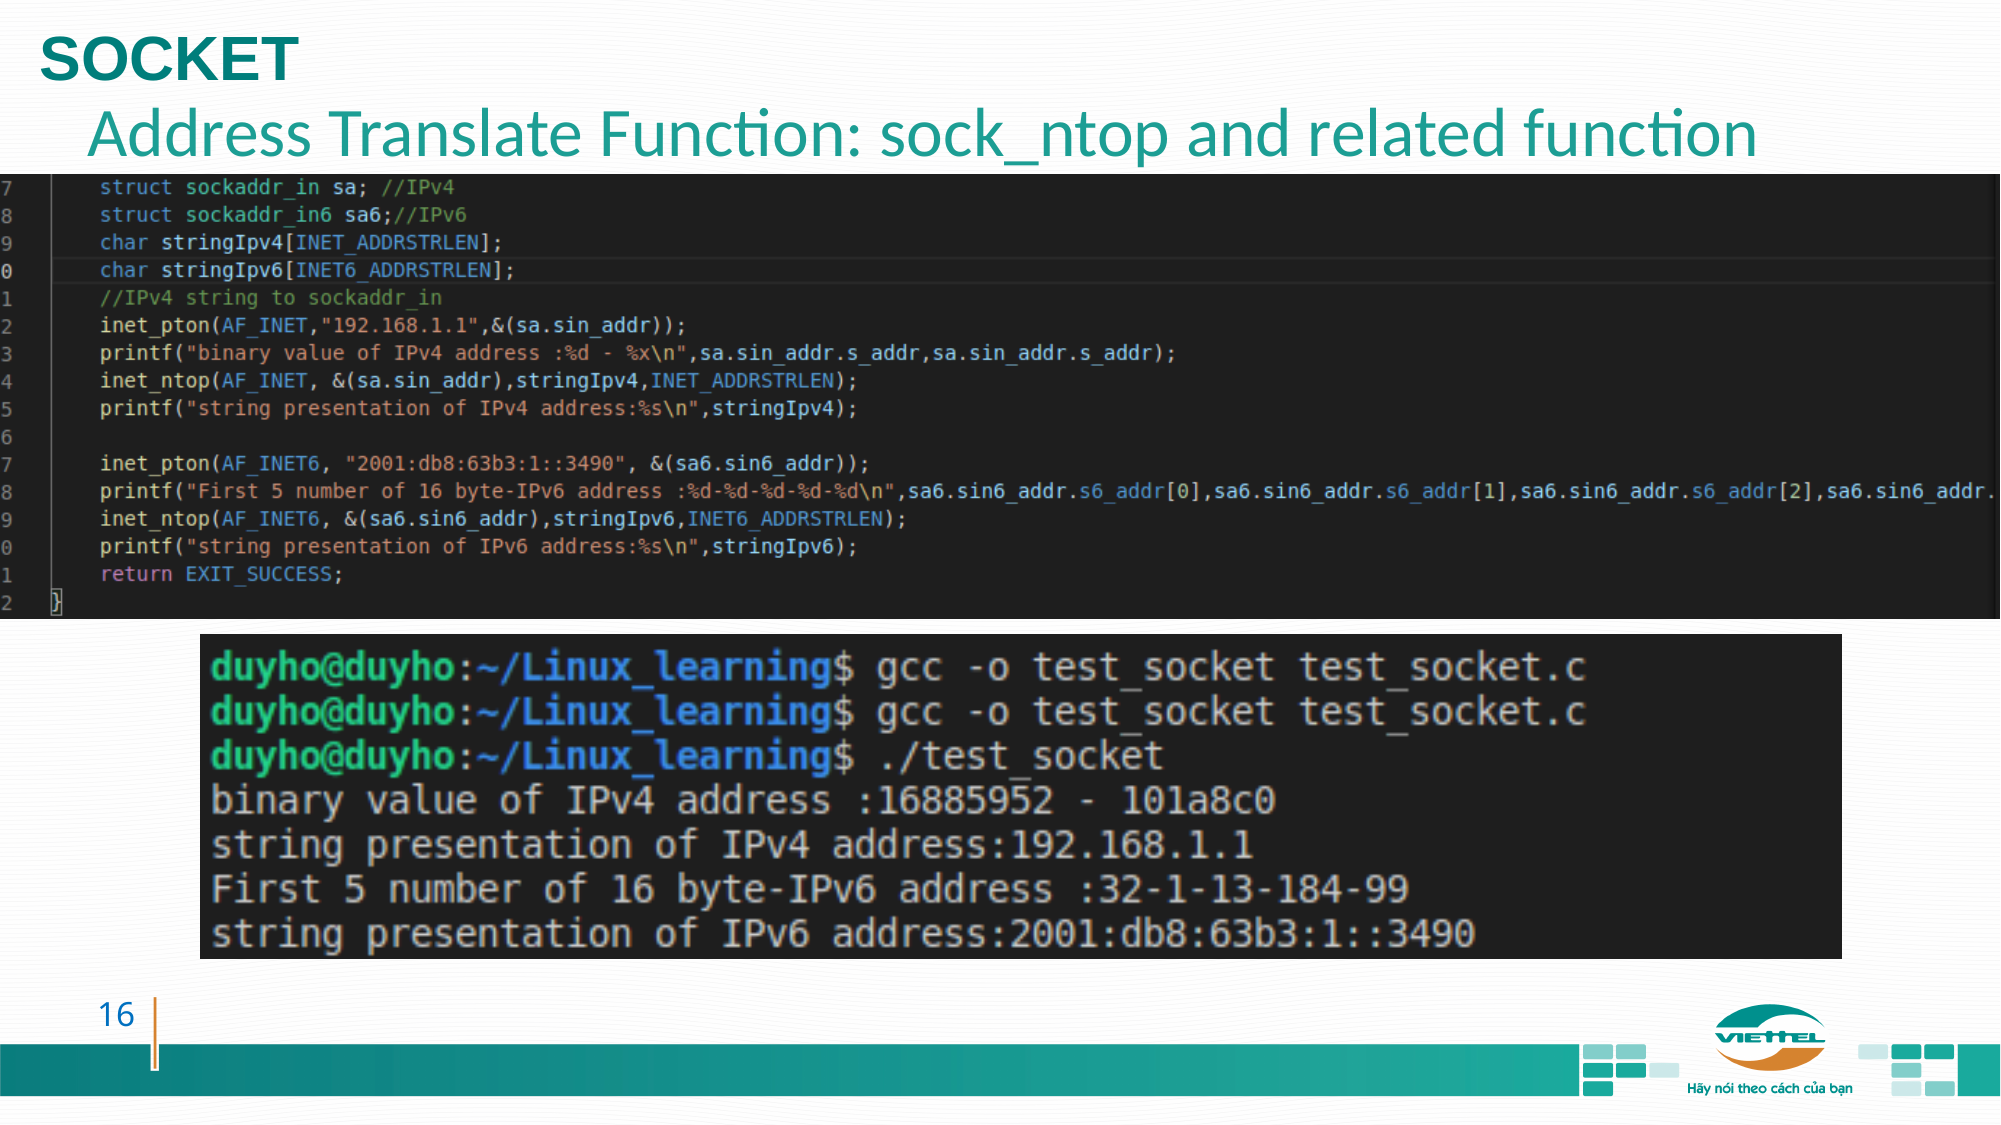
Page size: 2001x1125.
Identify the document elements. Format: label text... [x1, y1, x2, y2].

picture [0, 0, 2001, 1125]
title SOCKET [24, 0, 377, 112]
slide_number 16 [50, 985, 150, 1046]
subtitle Address Translate Function: sock_ntop and related function [72, 630, 1976, 974]
subtitle Address Translate Function: sock_ntop and related function [72, 79, 1976, 173]
